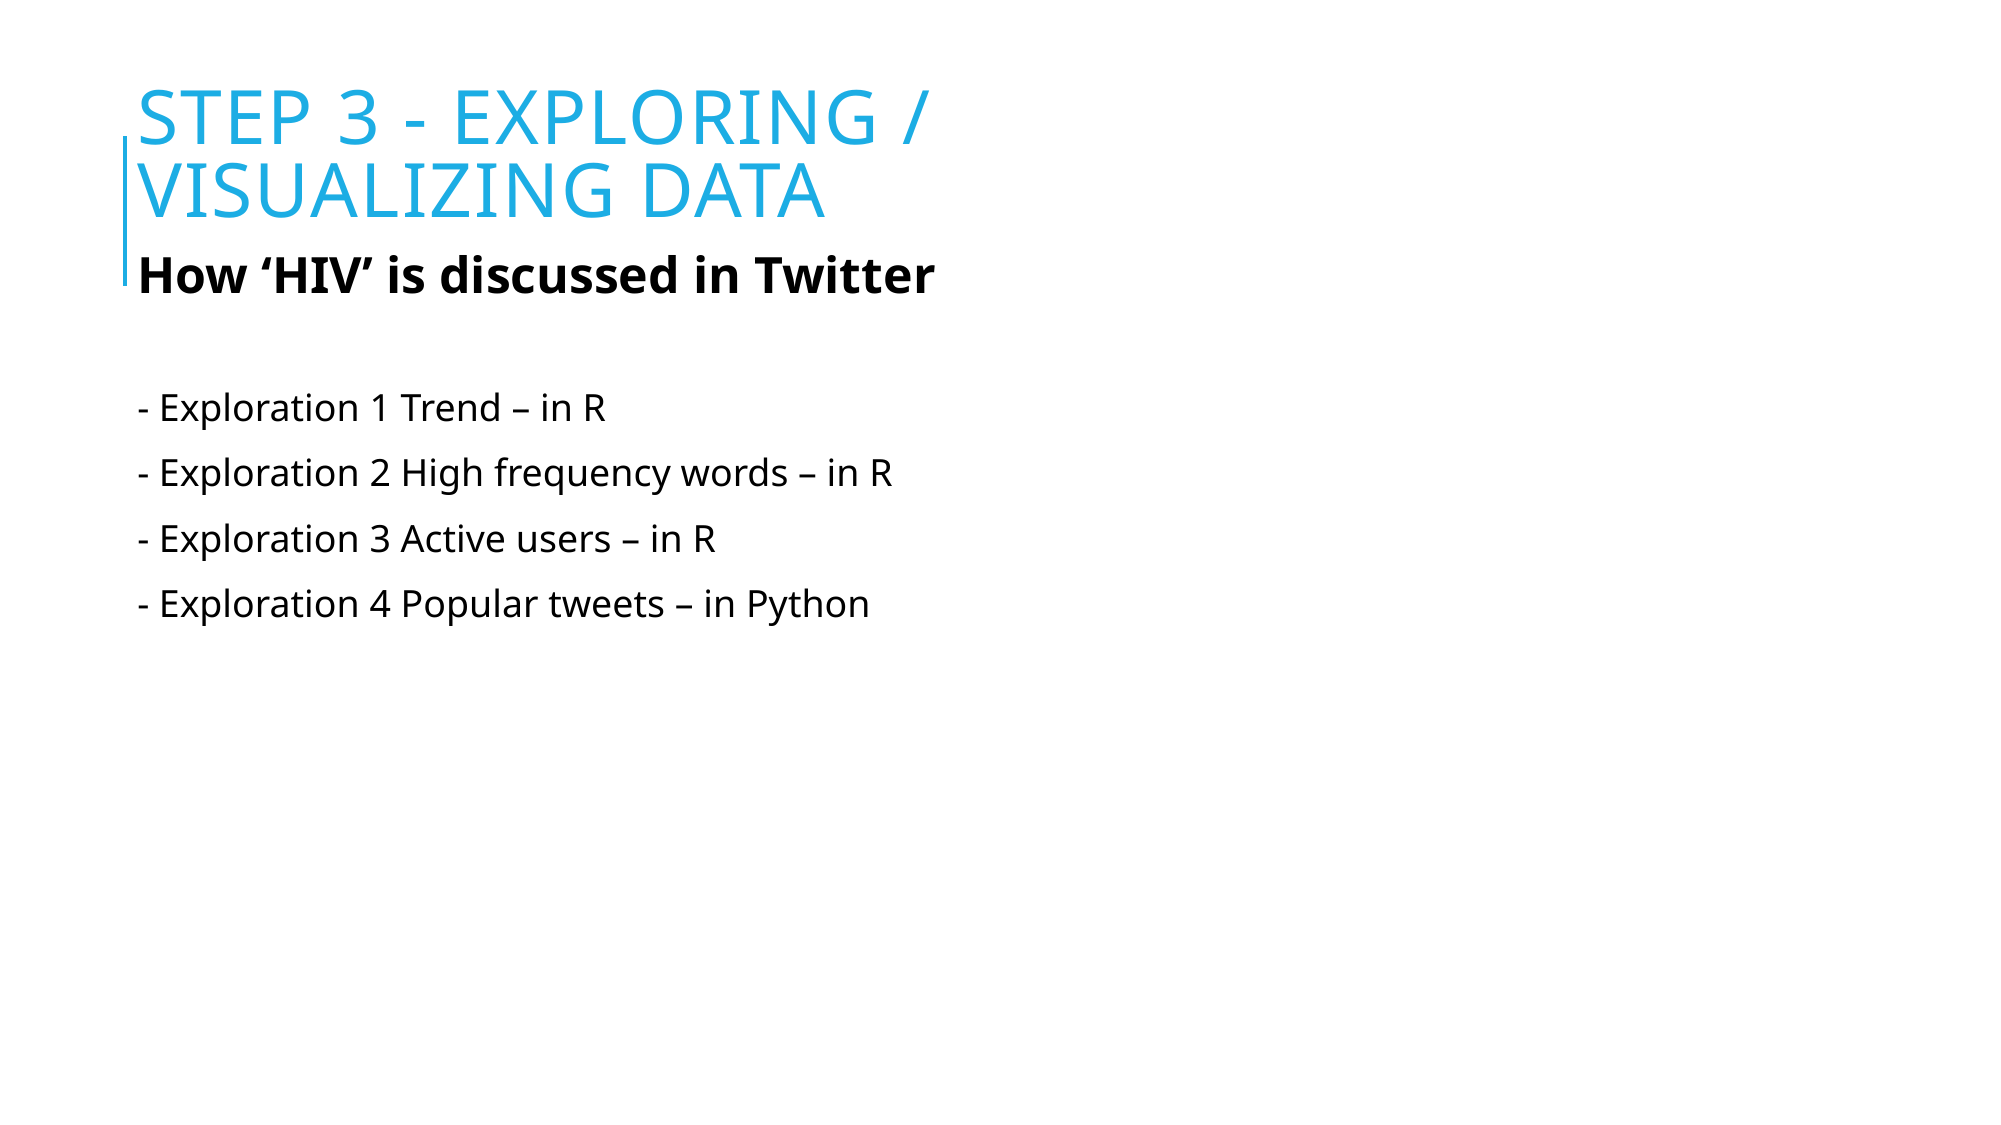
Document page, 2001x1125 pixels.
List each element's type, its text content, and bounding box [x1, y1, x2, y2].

title Step 3 - Exploring / visualizing data [122, 193, 1254, 216]
list How ‘HIV’ is discussed in Twitter - Exploration 1 Trend – in R - Exploration 2 High frequency words – in R - Exploration 3 Active users – in R - Exploration 4 Popular tweets – in Python [122, 231, 1827, 932]
